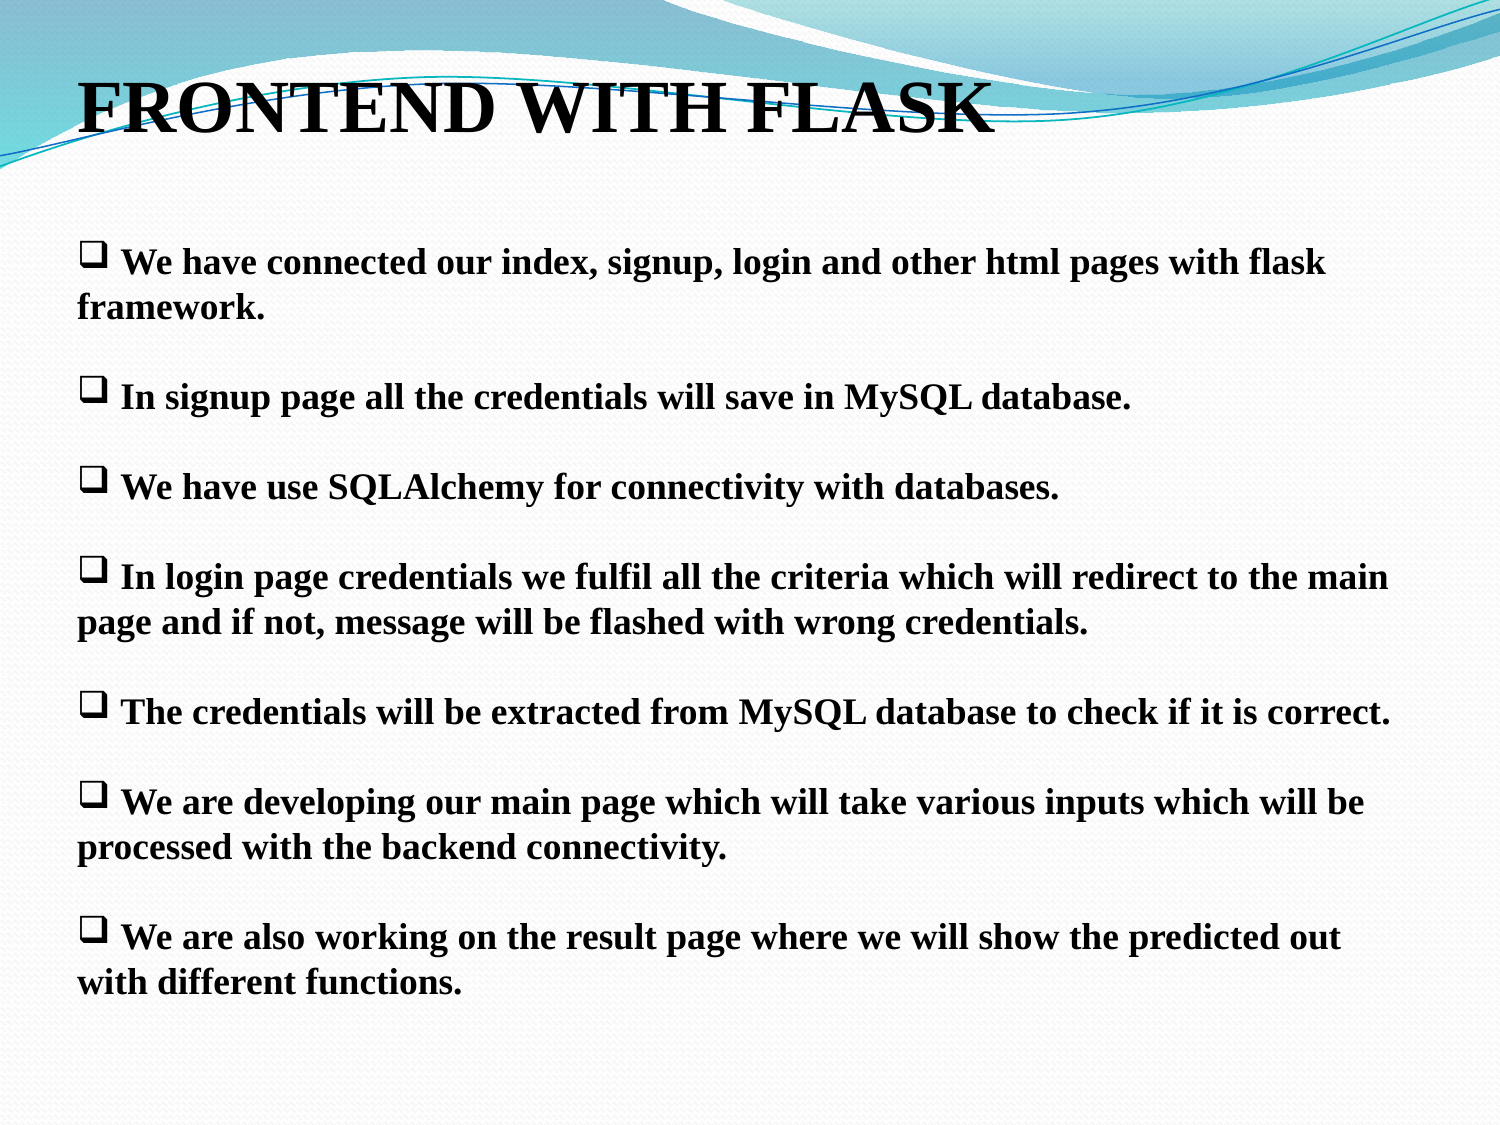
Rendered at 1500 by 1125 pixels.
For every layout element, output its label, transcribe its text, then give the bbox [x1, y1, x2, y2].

text_box FRONTEND WITH FLASK We have connected our index, signup, login and other html pages with flask framework. In signup page all the credentials will save in MySQL database. We have use SQLAlchemy for connectivity with databases. In login page credentials we fulfil all the criteria which will redirect to the main page and if not, message will be flashed with wrong credentials. The credentials will be extracted from MySQL database to check if it is correct. We are developing our main page which will take various inputs which will be processed with the backend connectivity. We are also working on the result page where we will show the predicted out with different functions. [62, 49, 1413, 1010]
